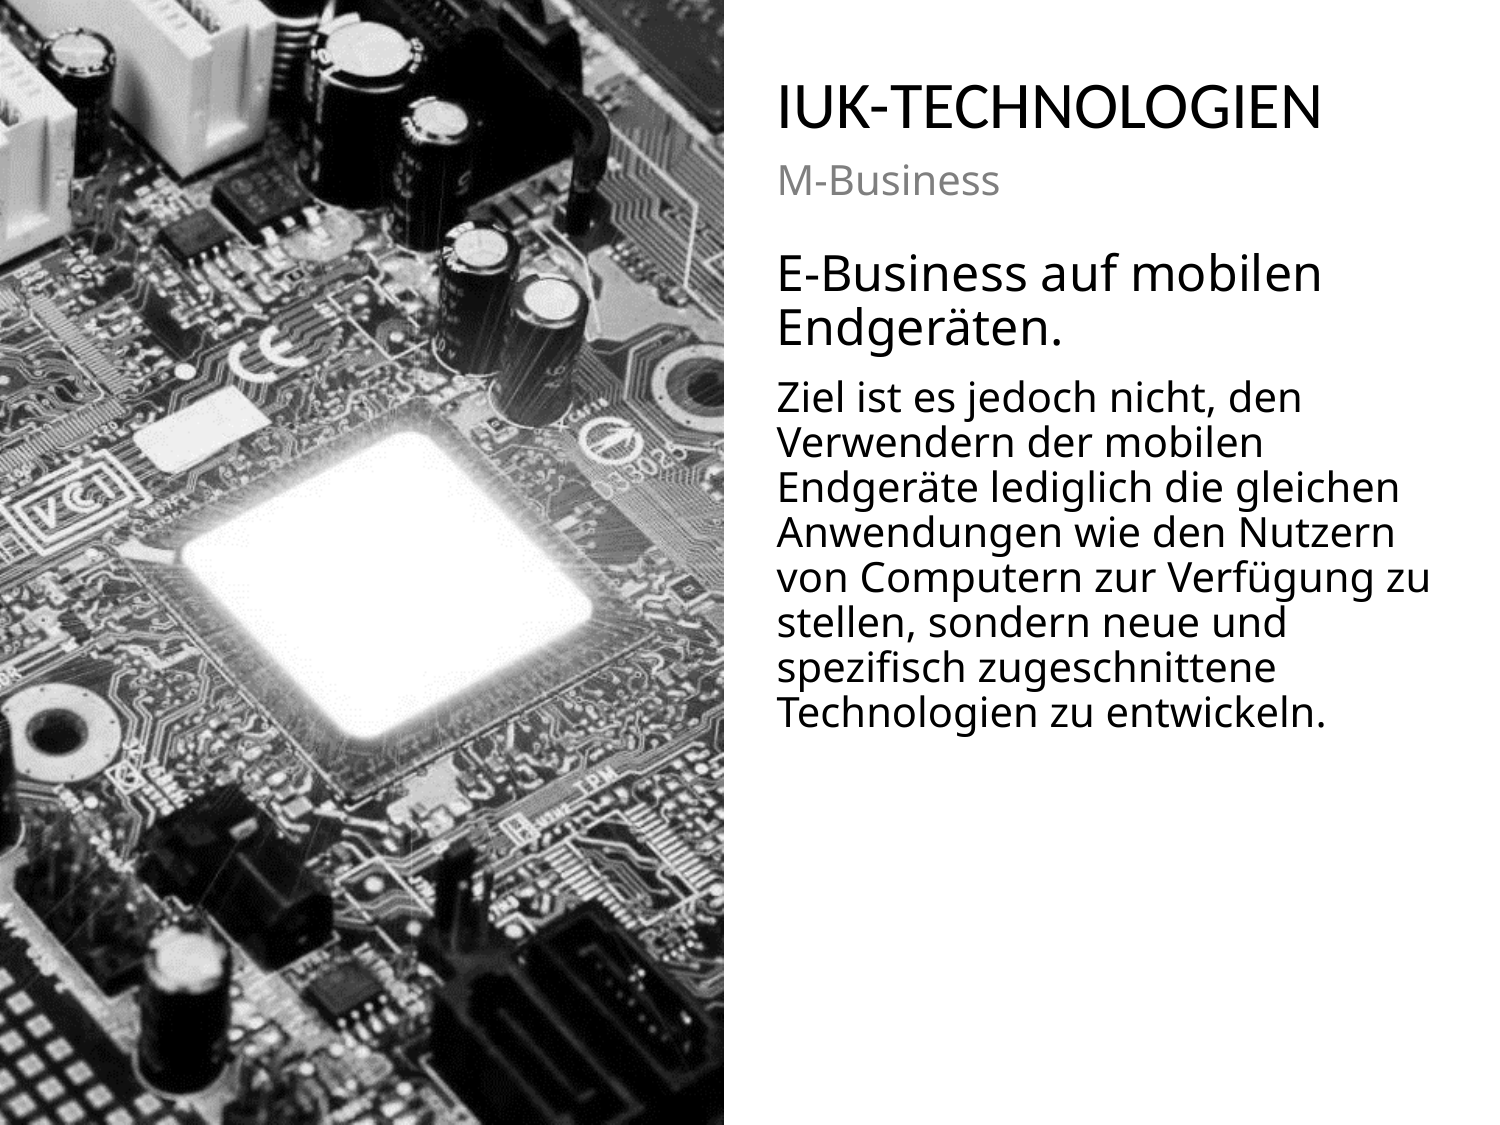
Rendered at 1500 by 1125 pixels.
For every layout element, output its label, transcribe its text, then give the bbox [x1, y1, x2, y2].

picture [0, 0, 724, 1125]
list E-Business auf mobilen Endgeräten. Ziel ist es jedoch nicht, den Verwendern der mobilen Endgeräte lediglich die gleichen Anwendungen wie den Nutzern von Computern zur Verfügung zu stellen, sondern neue und spezifisch zugeschnittene Technologien zu entwickeln. [776, 248, 1435, 954]
title IUK-TECHNOLOGIEN [776, 70, 1435, 159]
list M-Business [776, 159, 1435, 248]
